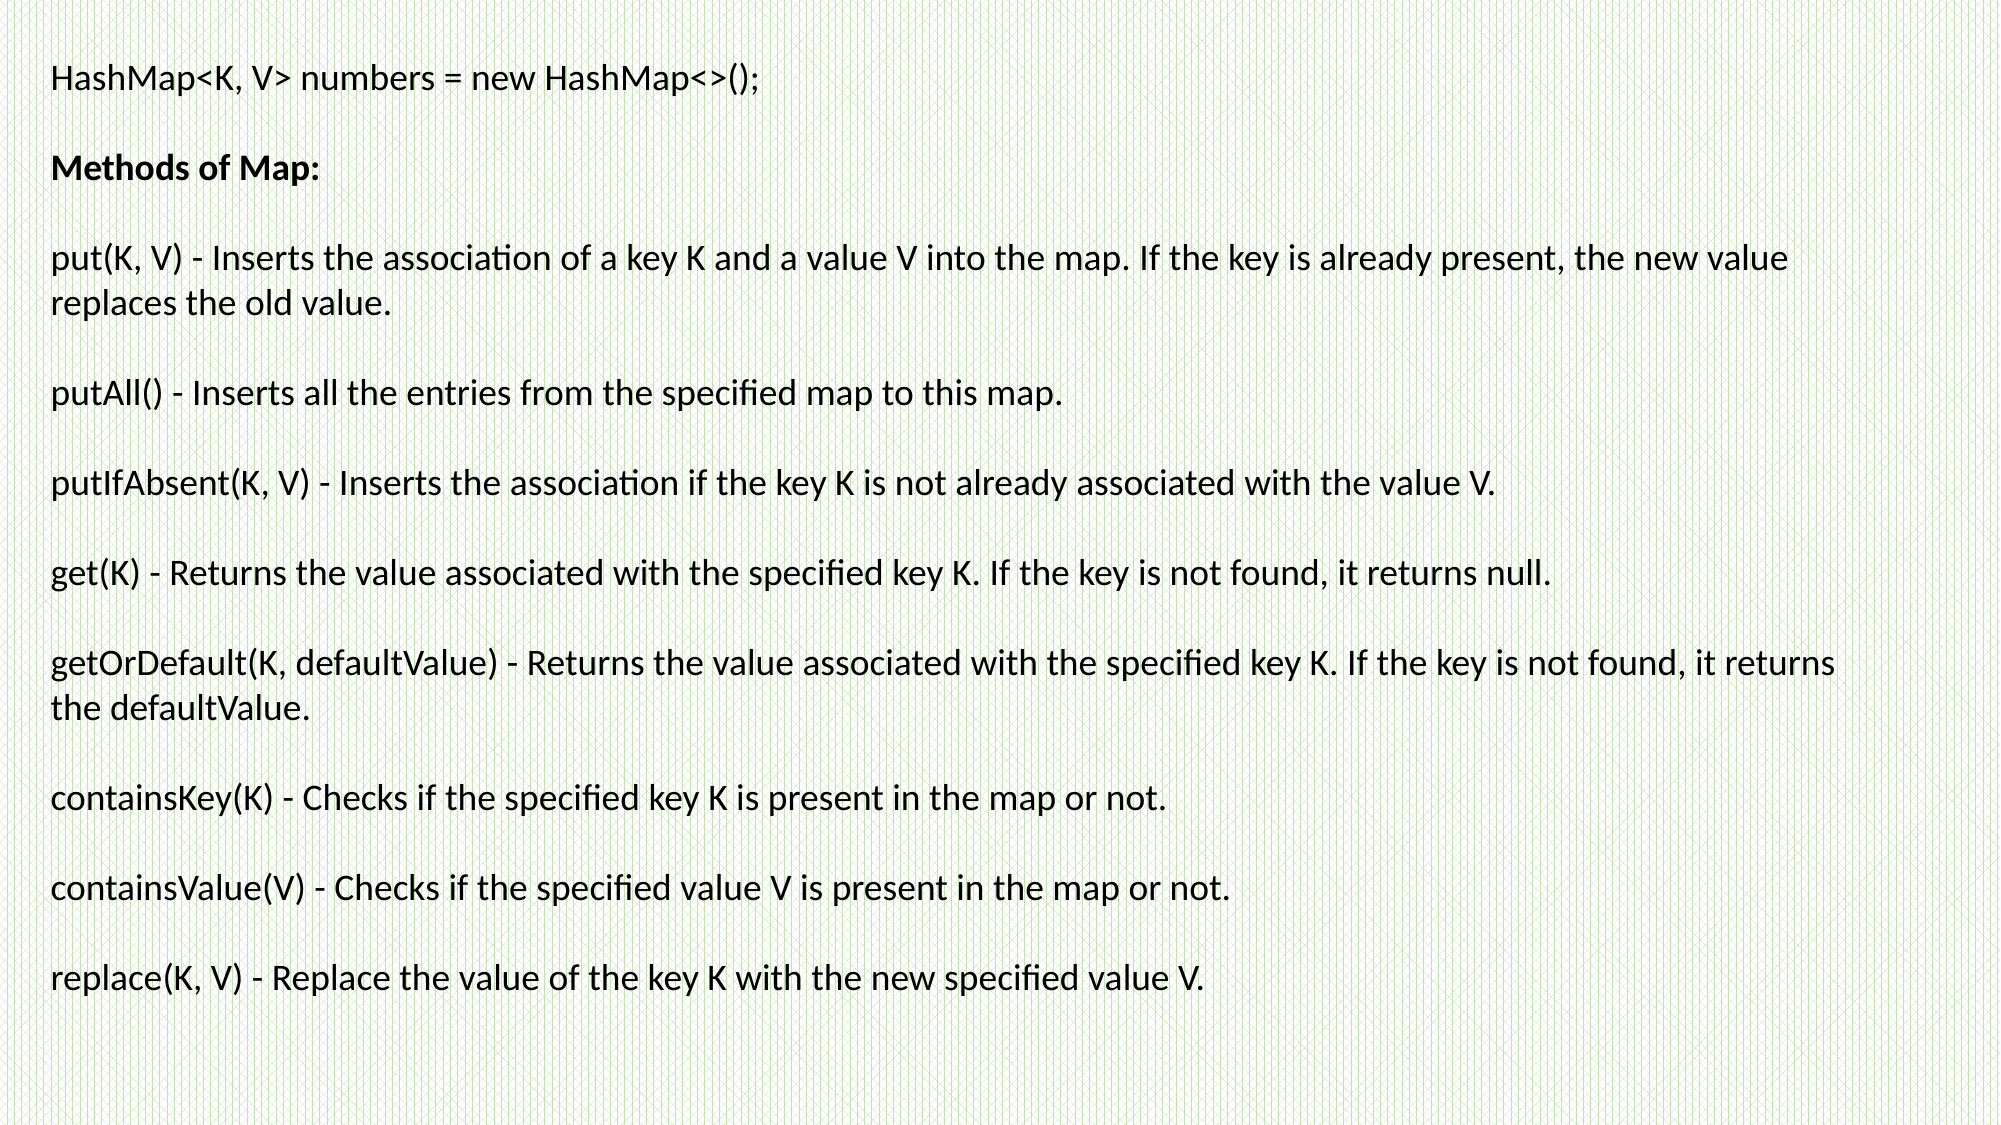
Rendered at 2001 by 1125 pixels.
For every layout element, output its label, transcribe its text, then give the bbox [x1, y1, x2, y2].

text_box HashMap<K, V> numbers = new HashMap<>(); Methods of Map: put(K, V) - Inserts the association of a key K and a value V into the map. If the key is already present, the new value replaces the old value. putAll() - Inserts all the entries from the specified map to this map. putIfAbsent(K, V) - Inserts the association if the key K is not already associated with the value V. get(K) - Returns the value associated with the specified key K. If the key is not found, it returns null. getOrDefault(K, defaultValue) - Returns the value associated with the specified key K. If the key is not found, it returns the defaultValue. containsKey(K) - Checks if the specified key K is present in the map or not. containsValue(V) - Checks if the specified value V is present in the map or not. replace(K, V) - Replace the value of the key K with the new specified value V. [35, 45, 1893, 1050]
